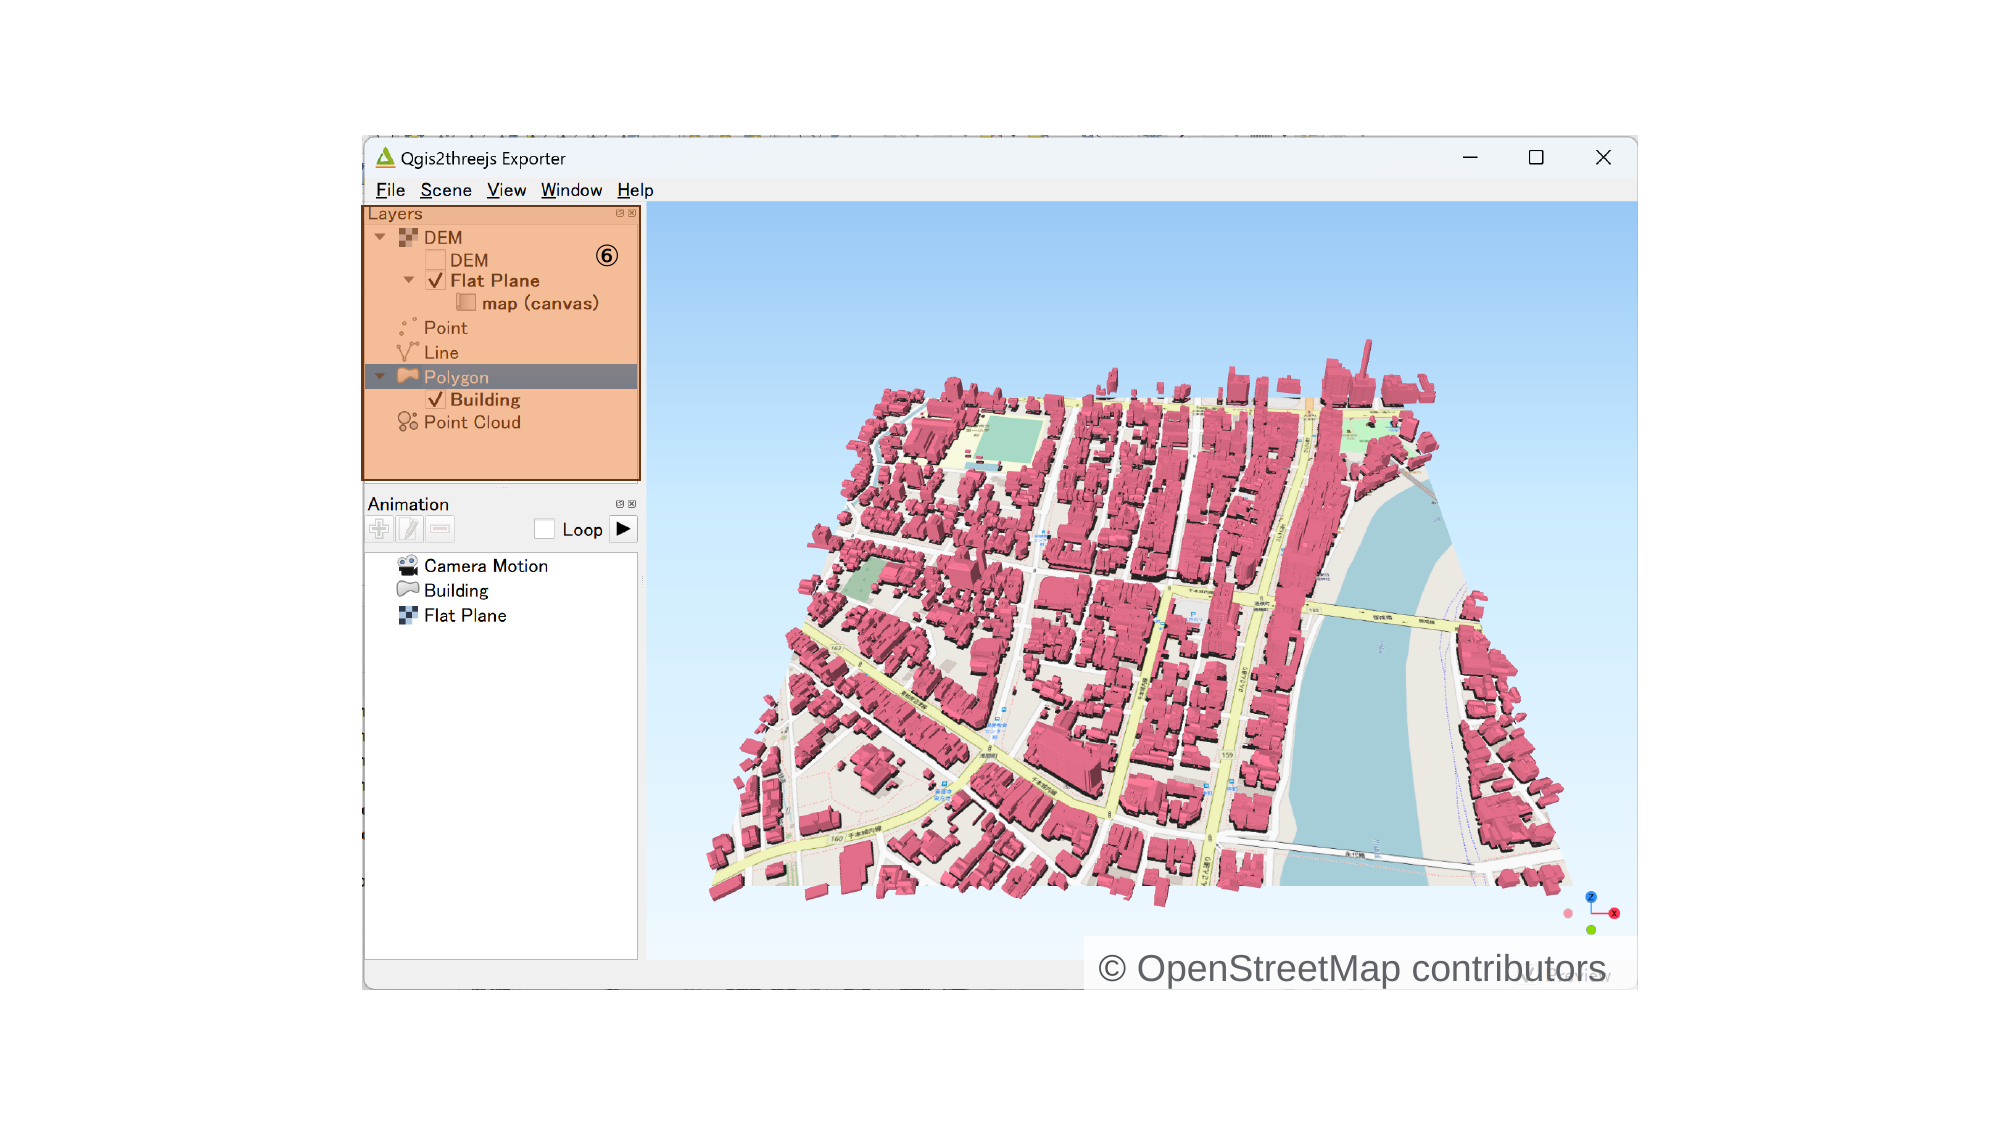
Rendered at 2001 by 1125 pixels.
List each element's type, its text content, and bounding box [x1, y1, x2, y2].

text_box © OpenStreetMap contributors [1083, 990, 1638, 996]
picture [362, 135, 1638, 990]
